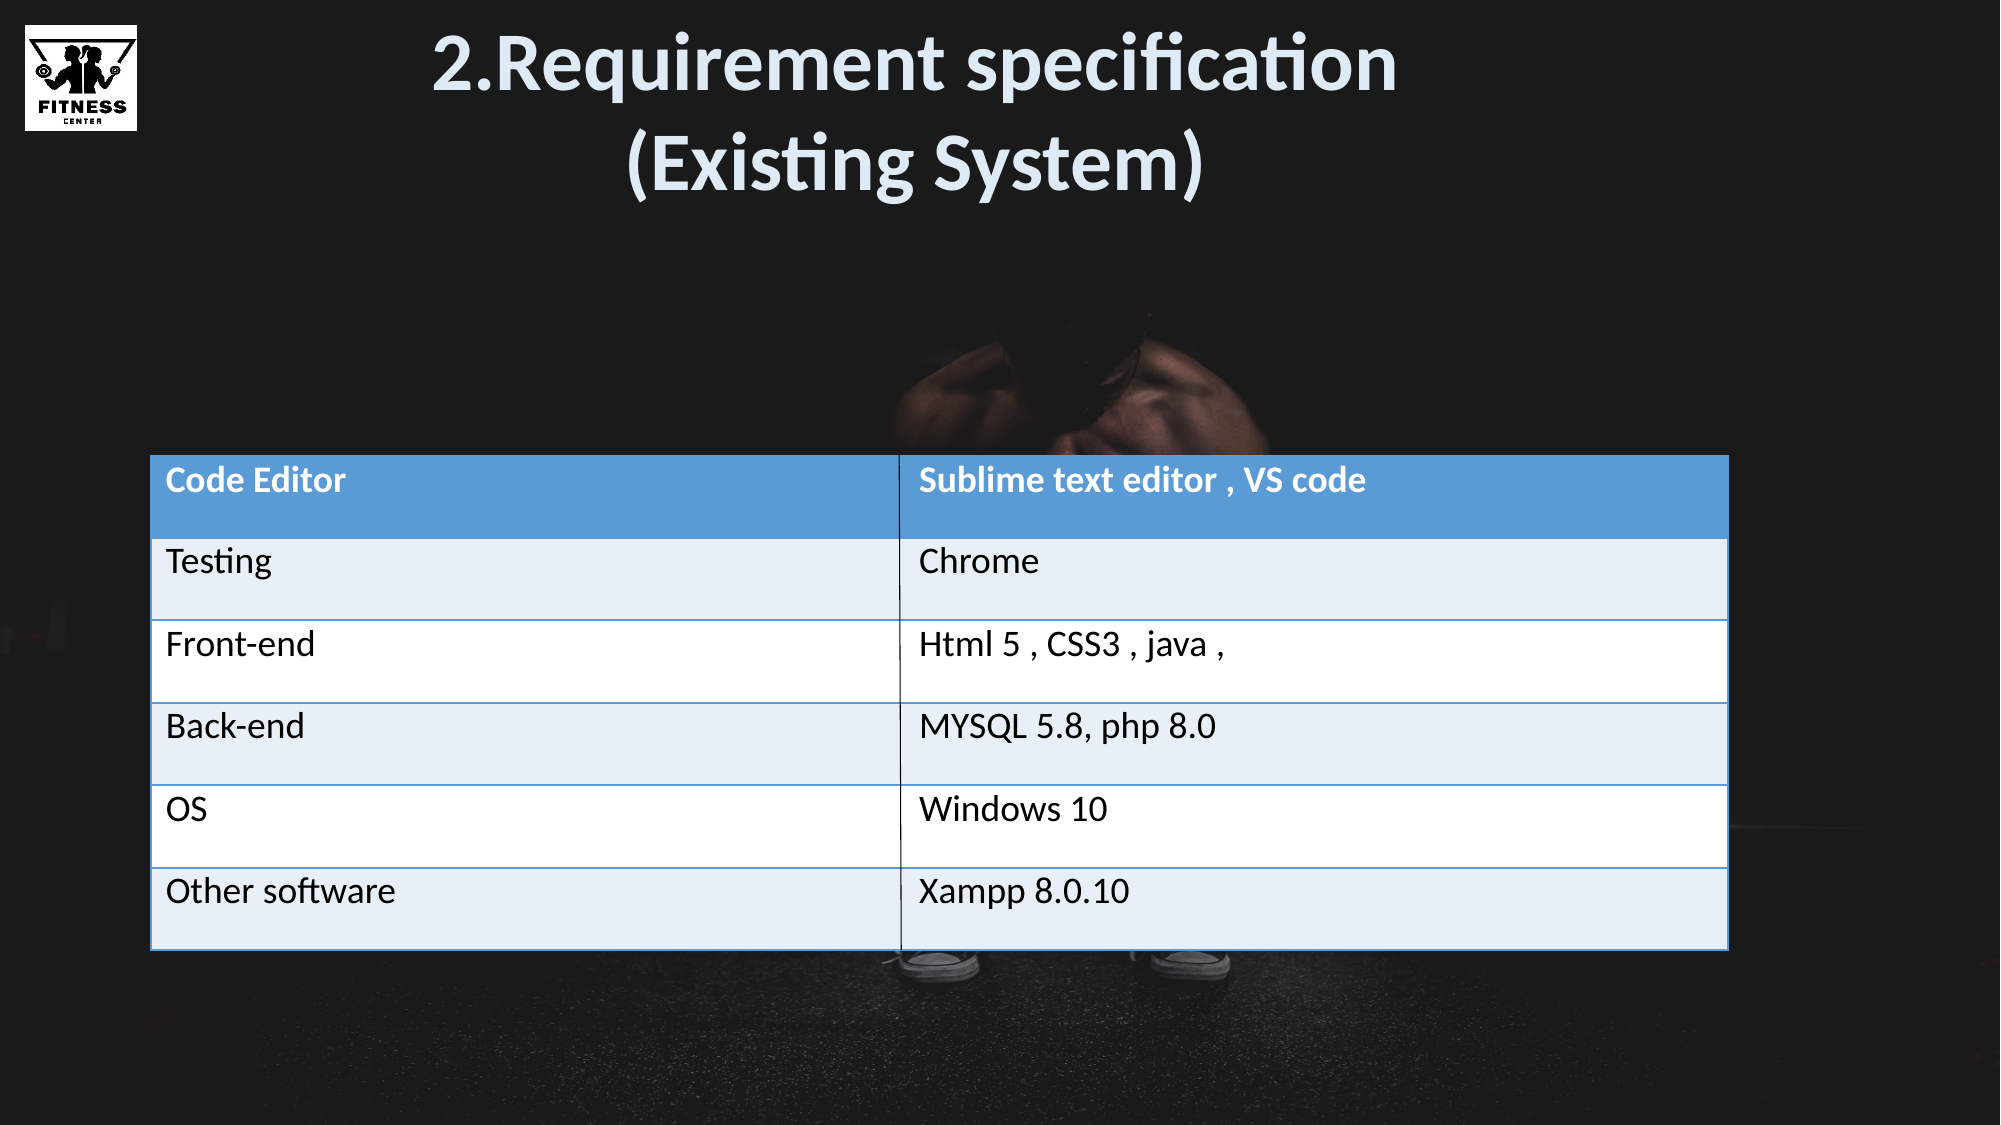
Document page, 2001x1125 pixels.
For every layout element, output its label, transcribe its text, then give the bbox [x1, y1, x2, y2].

table_cell Html 5 , CSS3 , java , [904, 621, 1727, 702]
table_cell Xampp 8.0.10 [904, 869, 1727, 949]
table_header Code Editor [152, 457, 898, 537]
table_cell OS [152, 786, 899, 867]
table_cell Chrome [904, 539, 1727, 619]
table_cell Front-end [152, 621, 899, 702]
table_cell Testing [152, 539, 899, 619]
table_cell Other software [152, 869, 899, 949]
table_cell MYSQL 5.8, php 8.0 [904, 704, 1727, 784]
table_cell Windows 10 [904, 786, 1727, 867]
text_box 2.Requirement specification (Existing System) [297, 0, 1534, 215]
table_cell Back-end [152, 704, 899, 784]
picture [25, 25, 137, 131]
table_header Sublime text editor , VS code [904, 457, 1727, 537]
